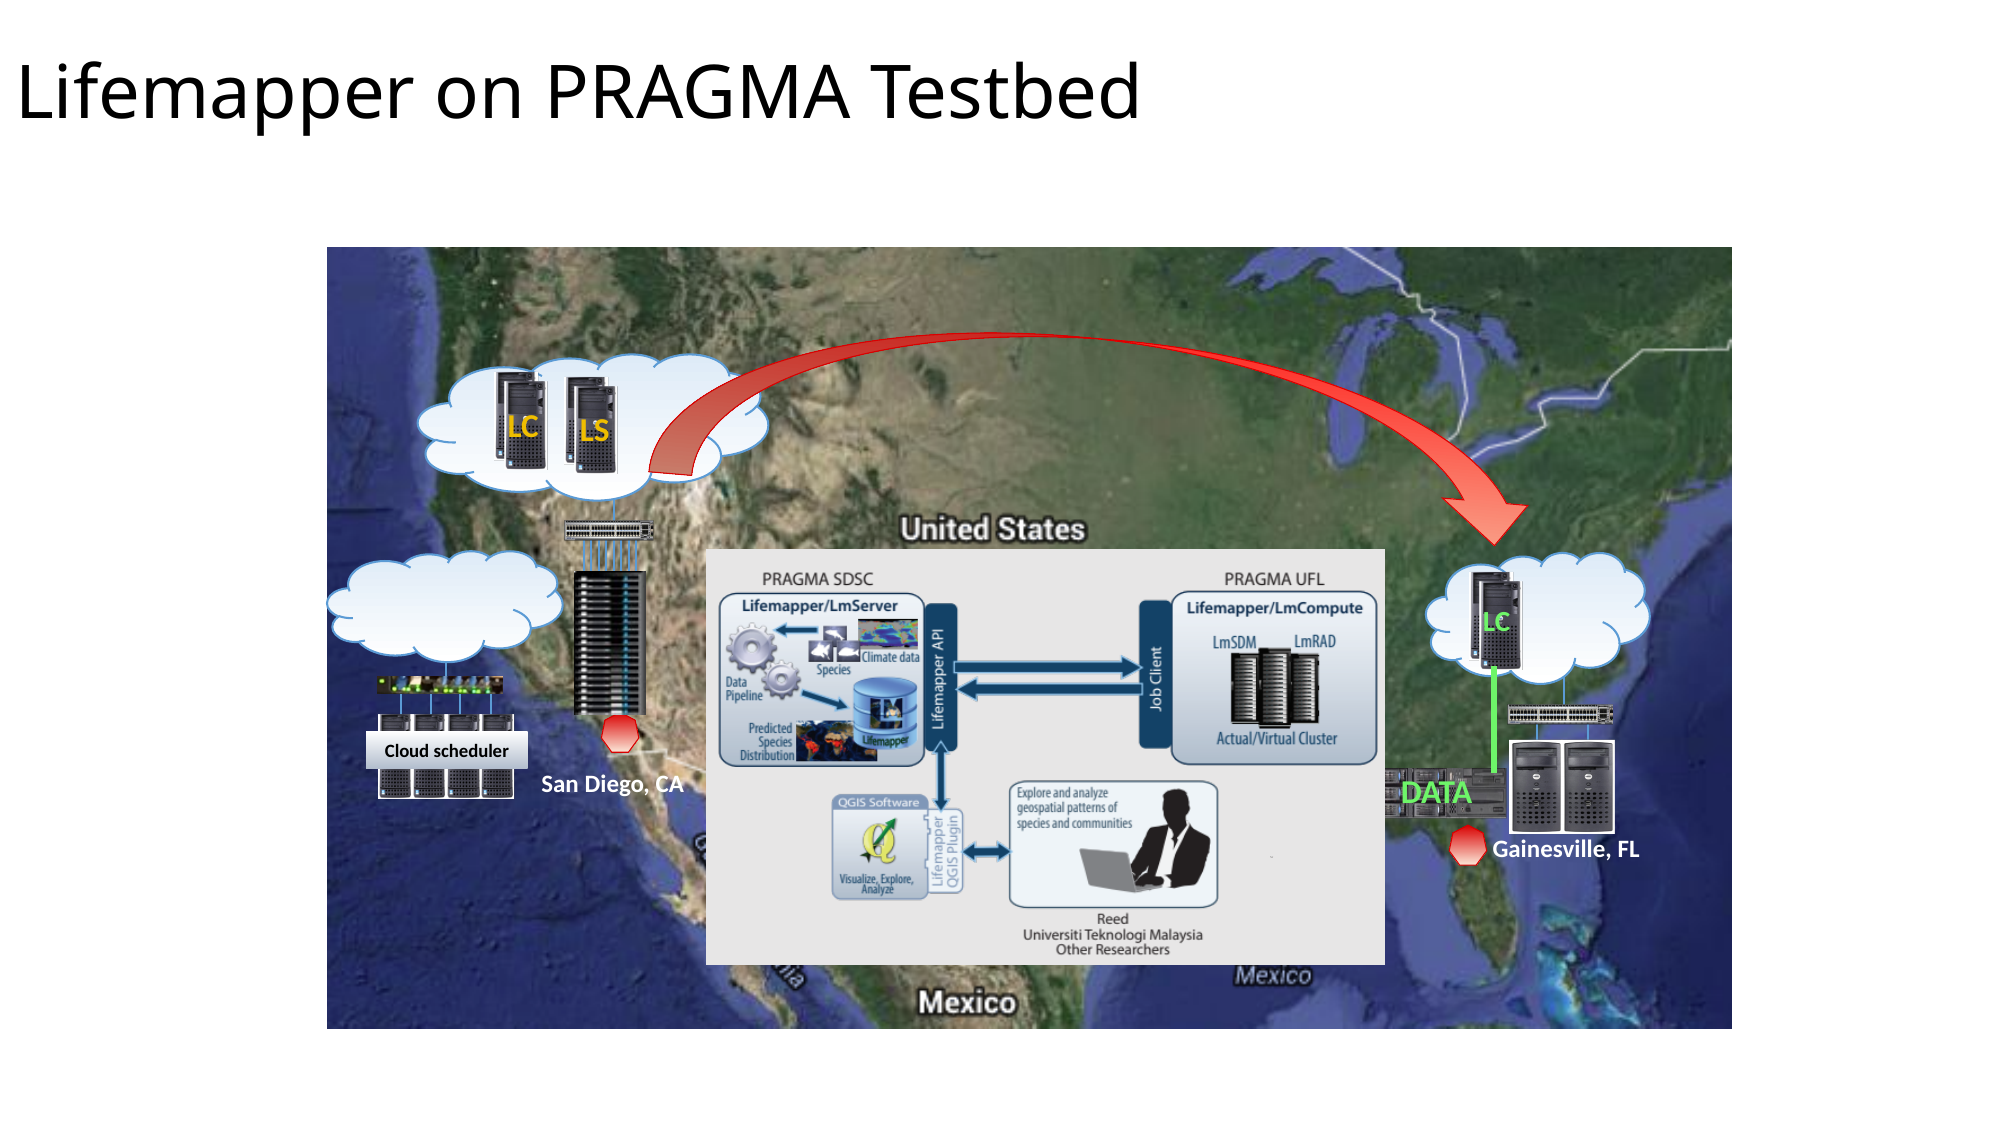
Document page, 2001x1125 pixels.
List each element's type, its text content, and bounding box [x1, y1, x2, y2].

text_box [492, 371, 564, 470]
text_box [1468, 571, 1539, 670]
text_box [327, 247, 1732, 1029]
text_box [417, 353, 769, 715]
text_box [1425, 552, 1650, 834]
title Lifemapper on PRAGMA Testbed [0, 45, 1350, 233]
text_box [327, 550, 563, 799]
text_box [564, 376, 636, 474]
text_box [1386, 665, 1510, 822]
picture [706, 549, 1386, 966]
